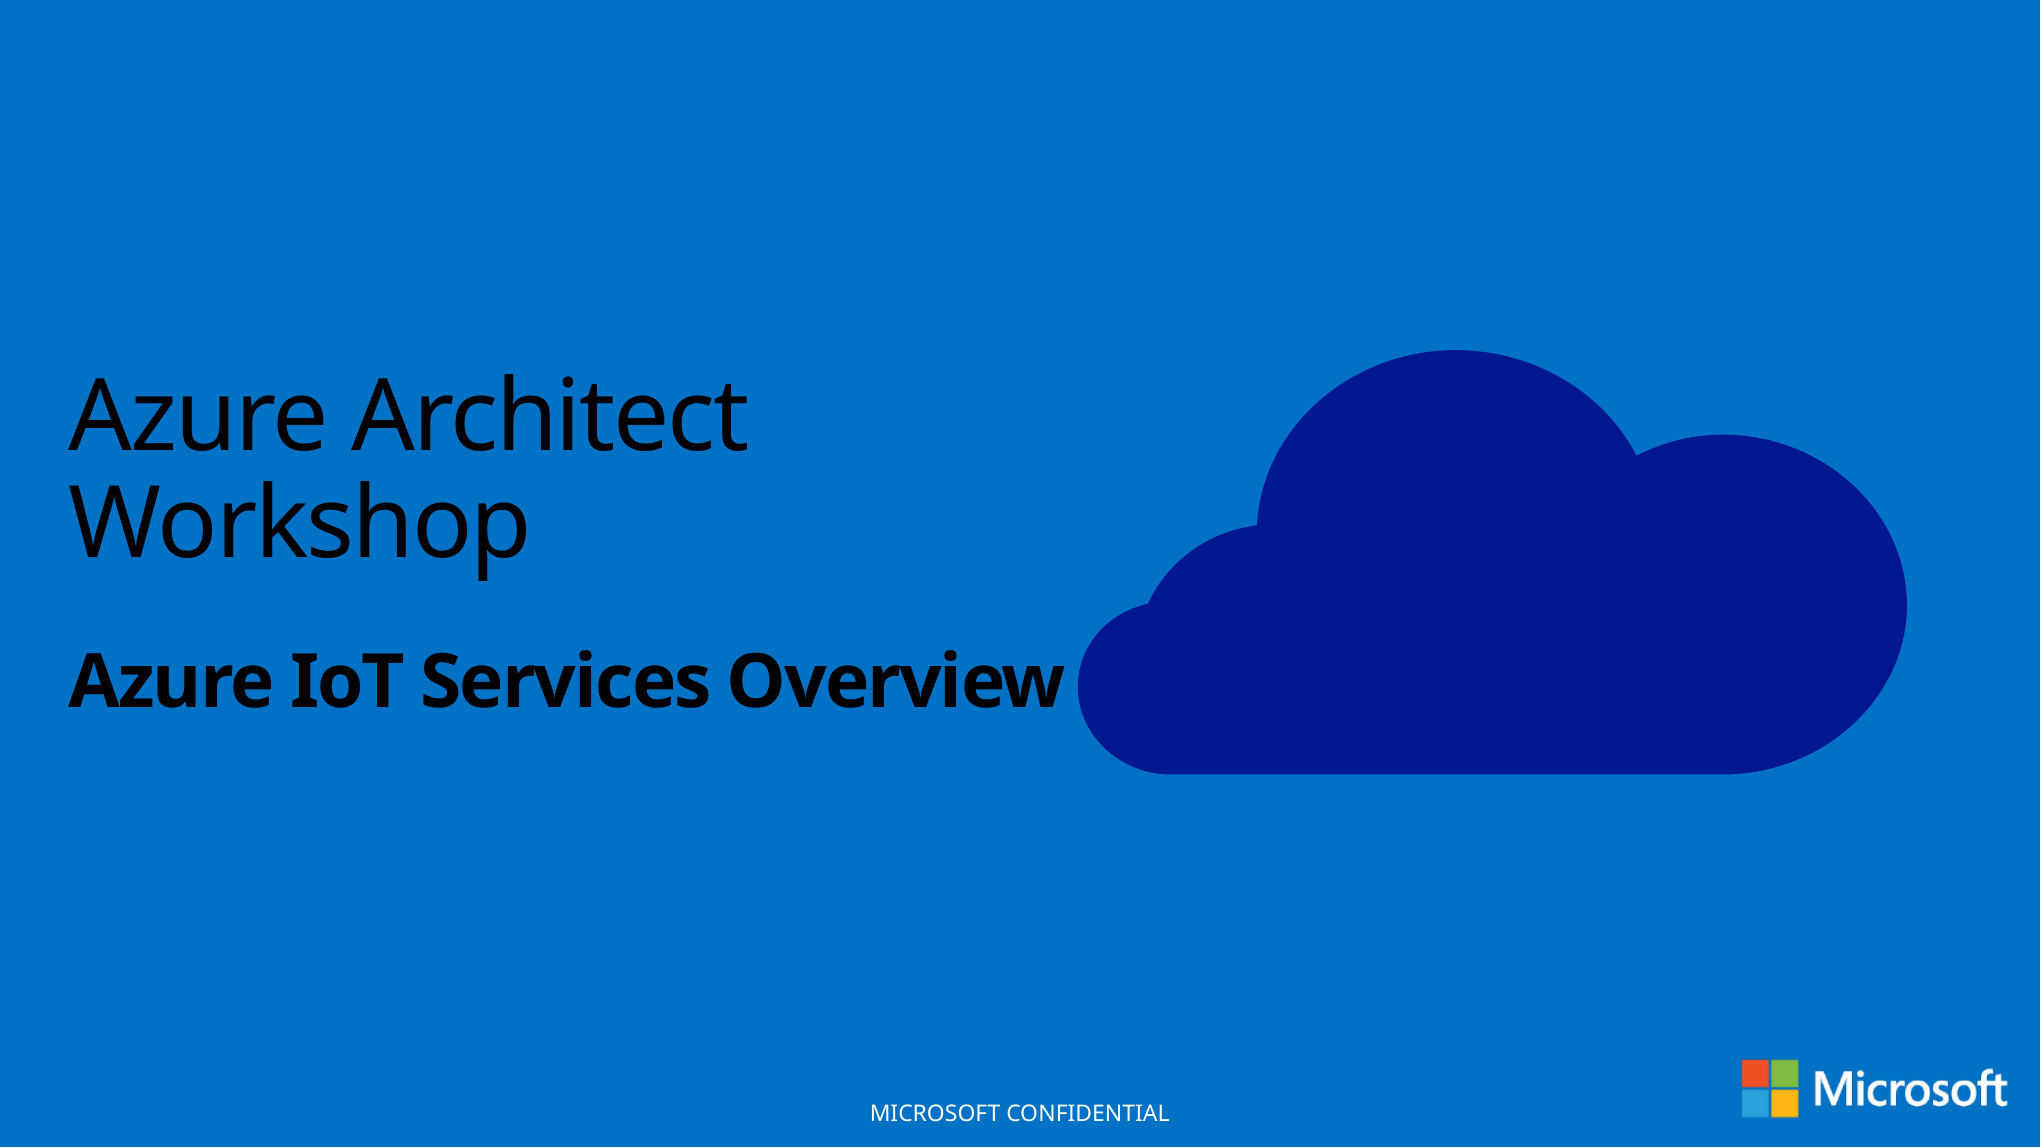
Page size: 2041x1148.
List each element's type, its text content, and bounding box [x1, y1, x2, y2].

text_box [1077, 350, 1907, 775]
title Azure Architect Workshop Azure IoT Services Overview [45, 348, 1210, 817]
picture [1740, 1058, 2010, 1118]
